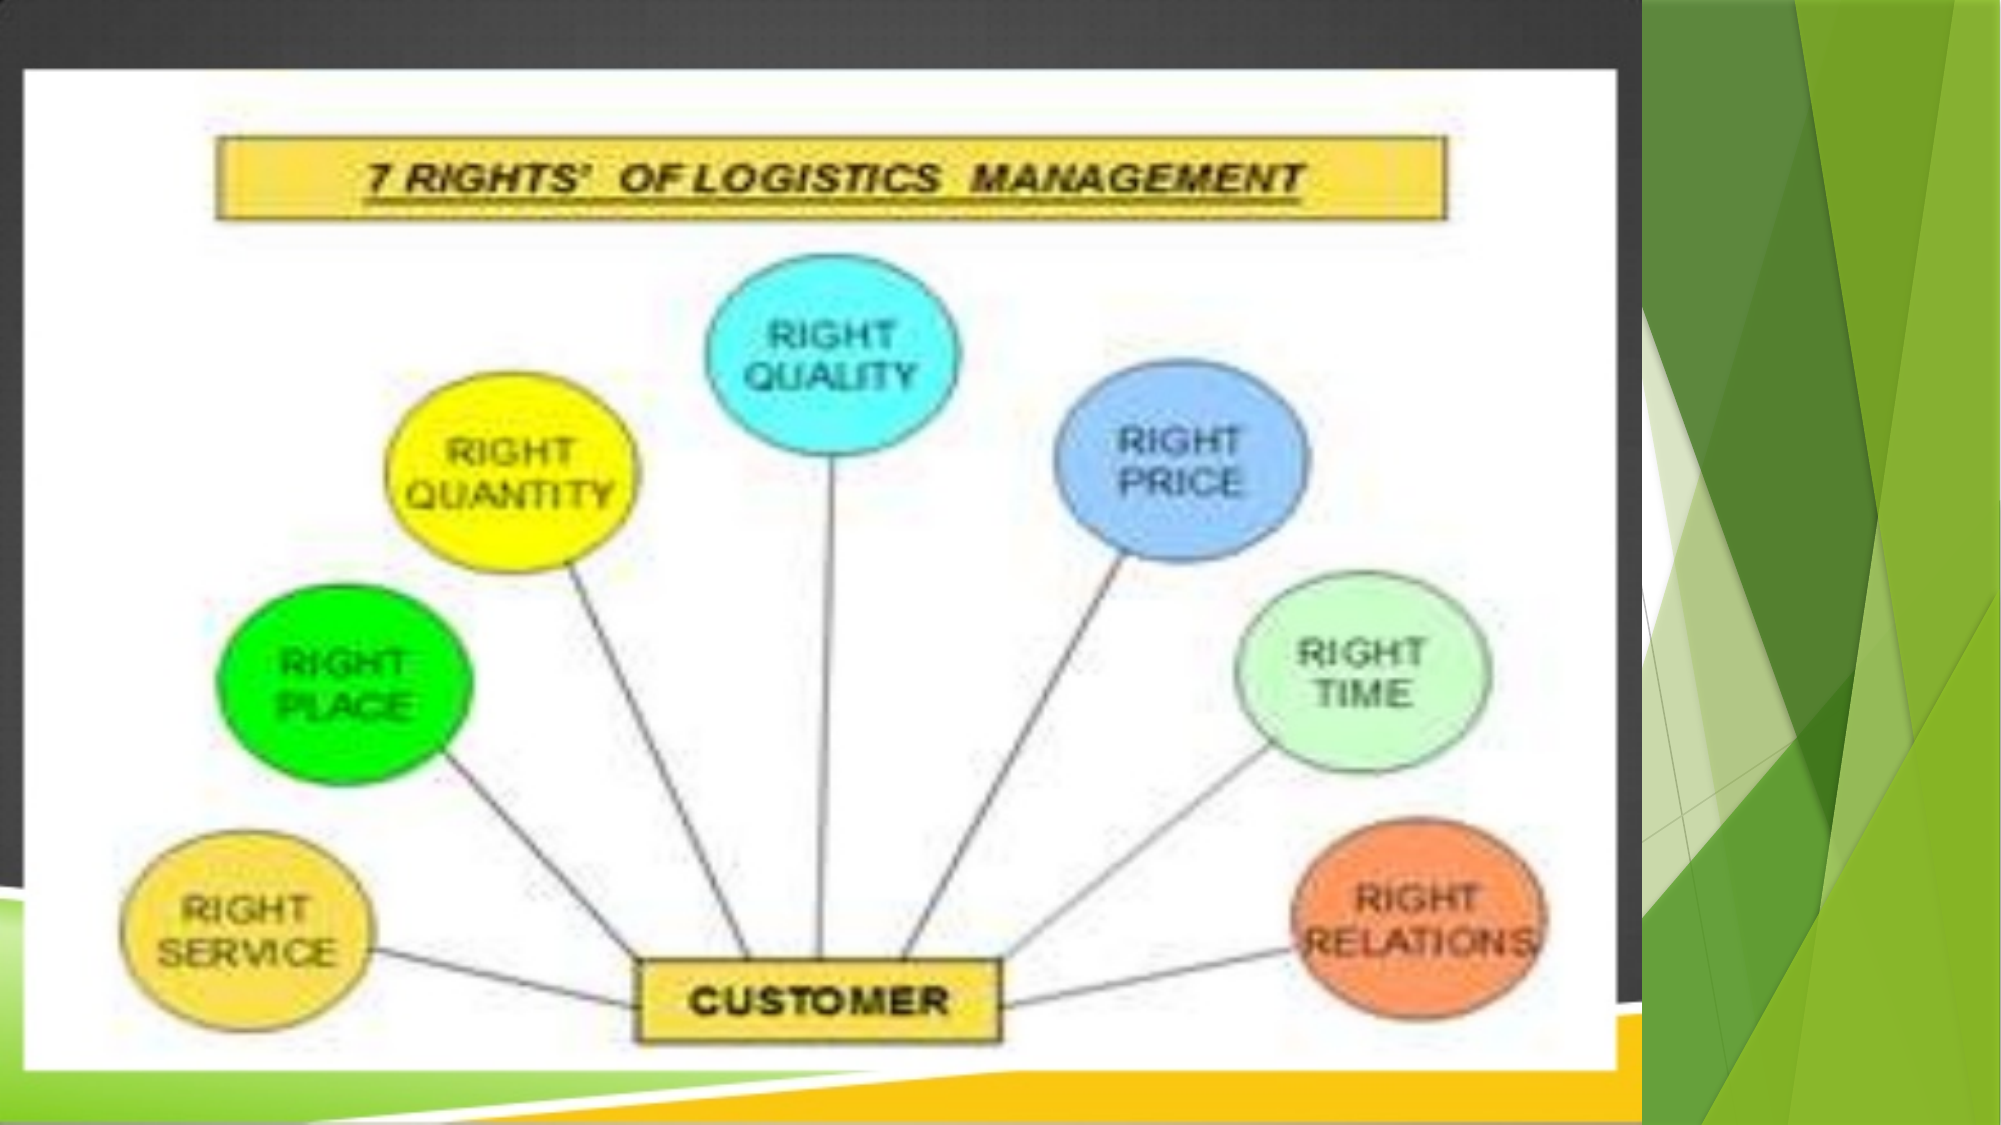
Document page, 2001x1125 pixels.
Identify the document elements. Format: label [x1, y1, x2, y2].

picture [0, 0, 1642, 1125]
